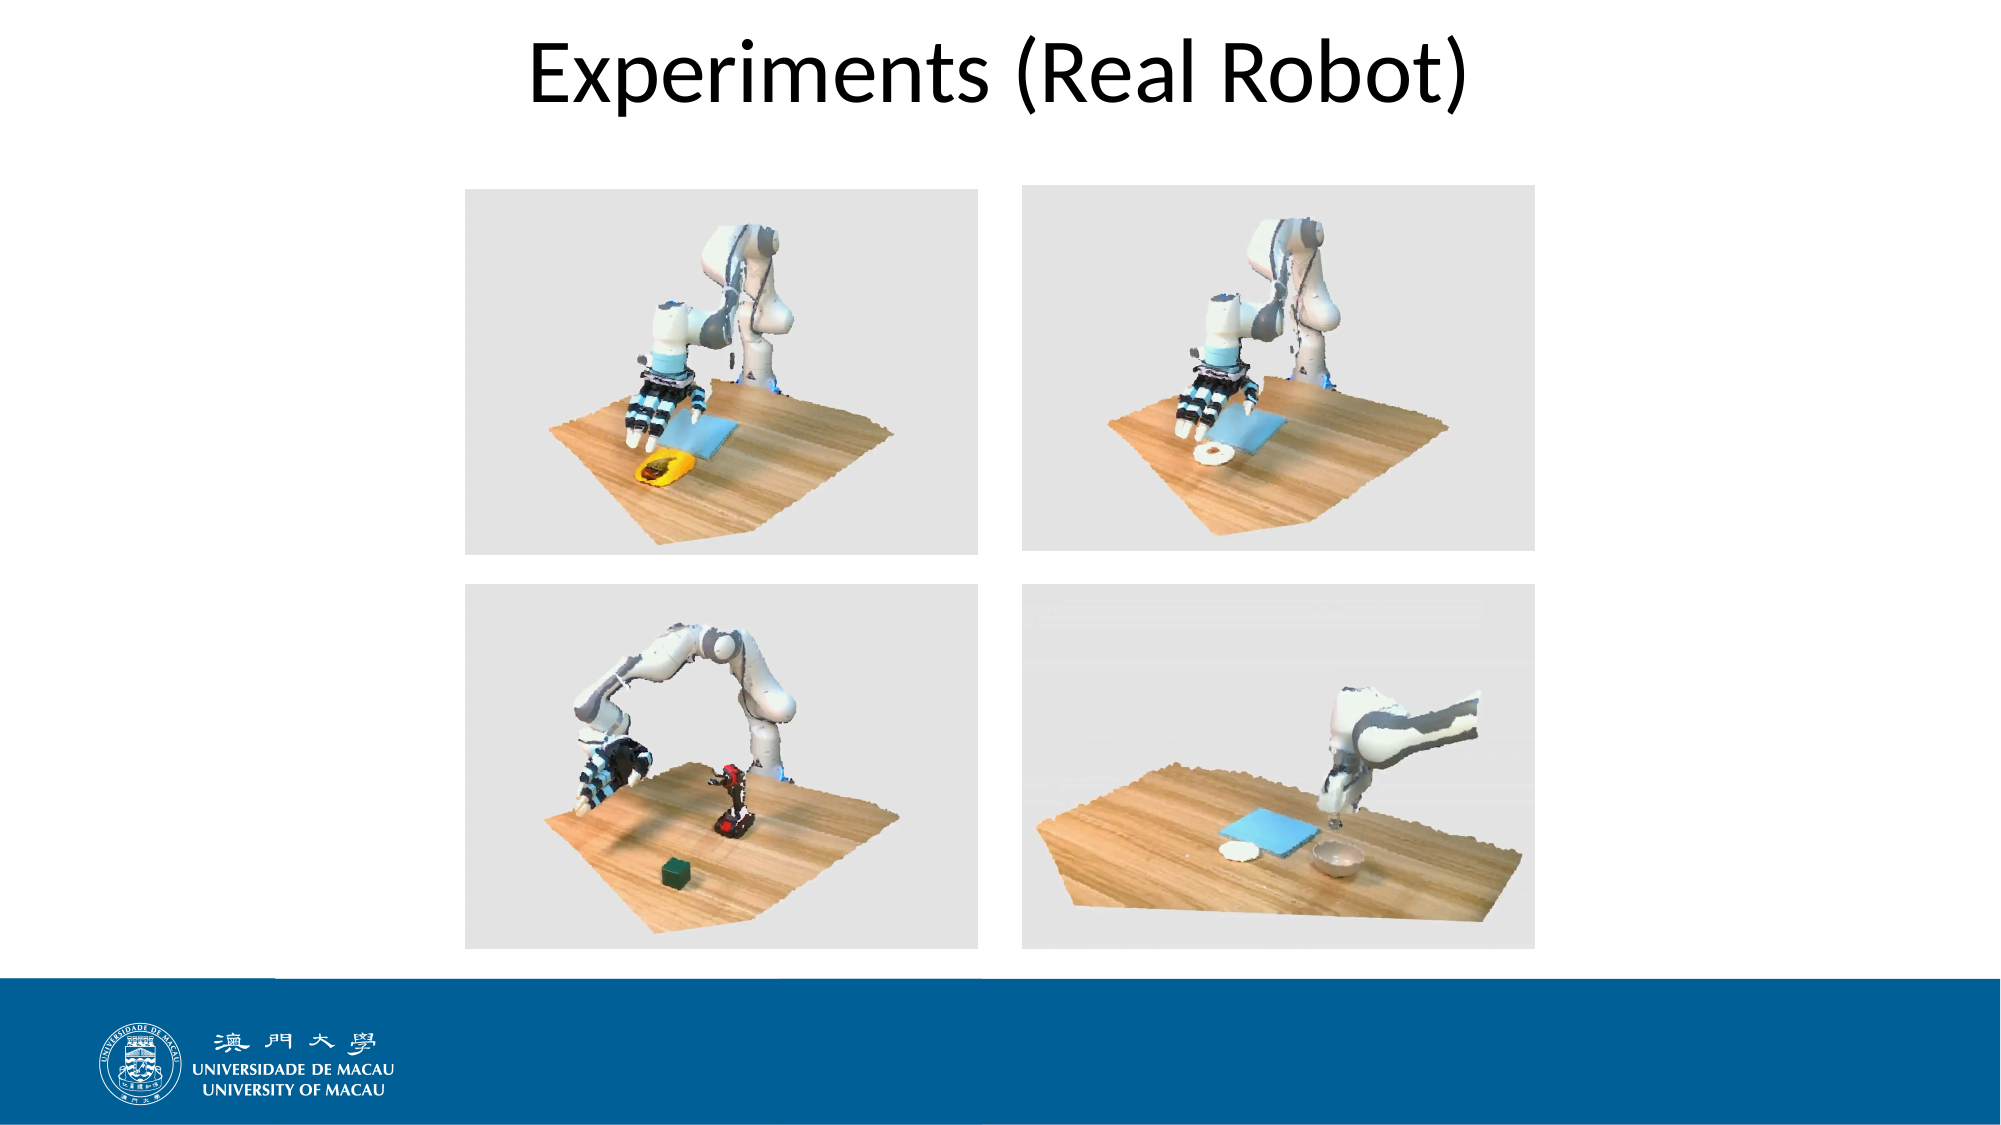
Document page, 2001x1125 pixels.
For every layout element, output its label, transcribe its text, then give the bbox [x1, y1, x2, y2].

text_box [1020, 184, 1536, 552]
picture [0, 0, 2001, 1125]
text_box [464, 188, 980, 556]
title Experiments (Real Robot) [137, 0, 1863, 146]
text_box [464, 582, 980, 951]
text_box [1020, 582, 1536, 951]
